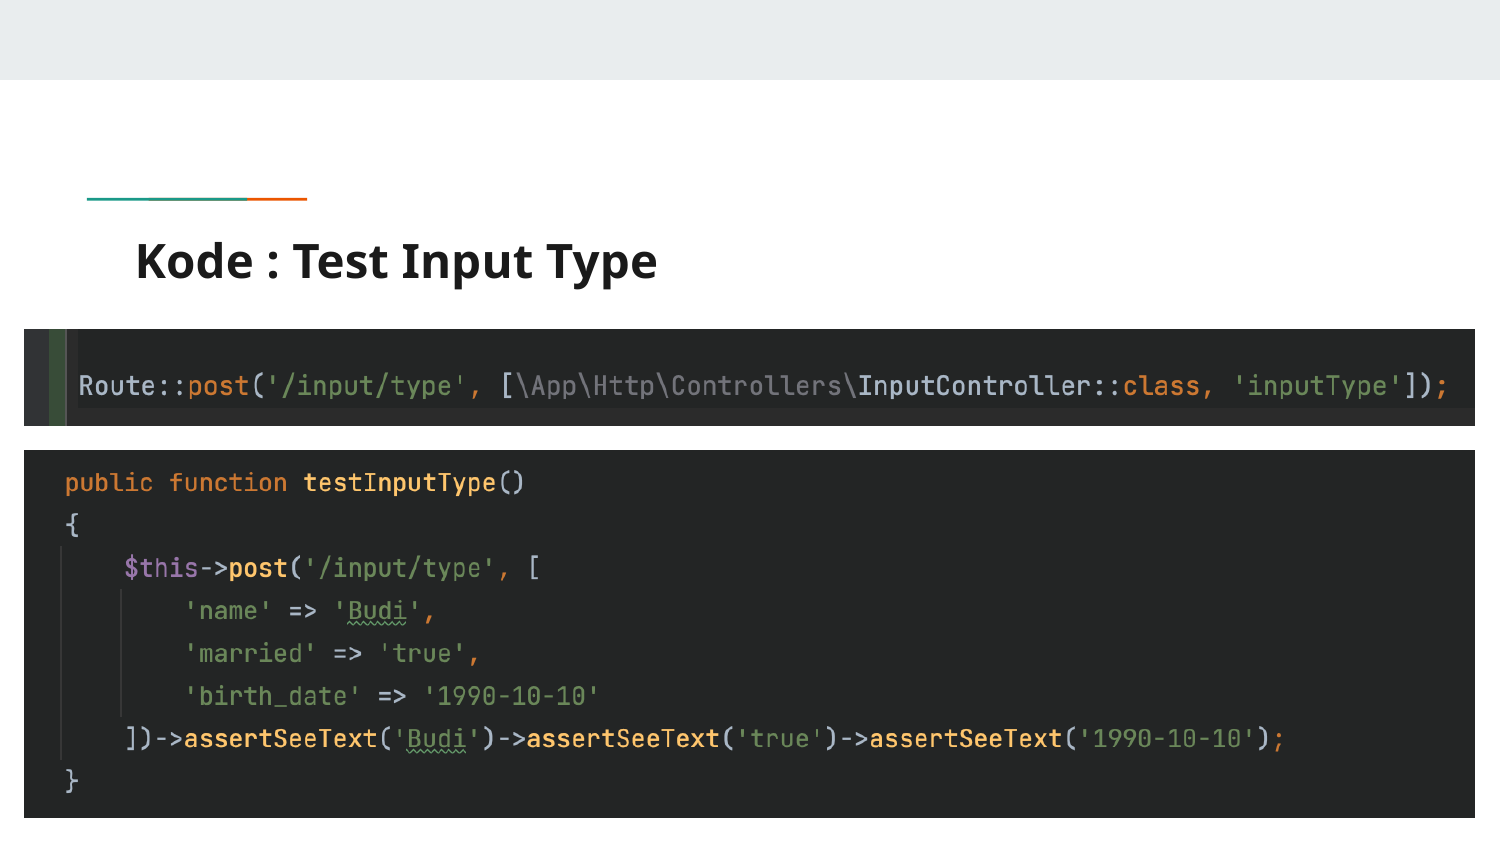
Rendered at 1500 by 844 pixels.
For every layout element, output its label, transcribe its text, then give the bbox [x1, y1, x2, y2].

title Kode : Test Input Type [119, 216, 1381, 305]
picture [24, 328, 1476, 426]
picture [24, 450, 1476, 818]
